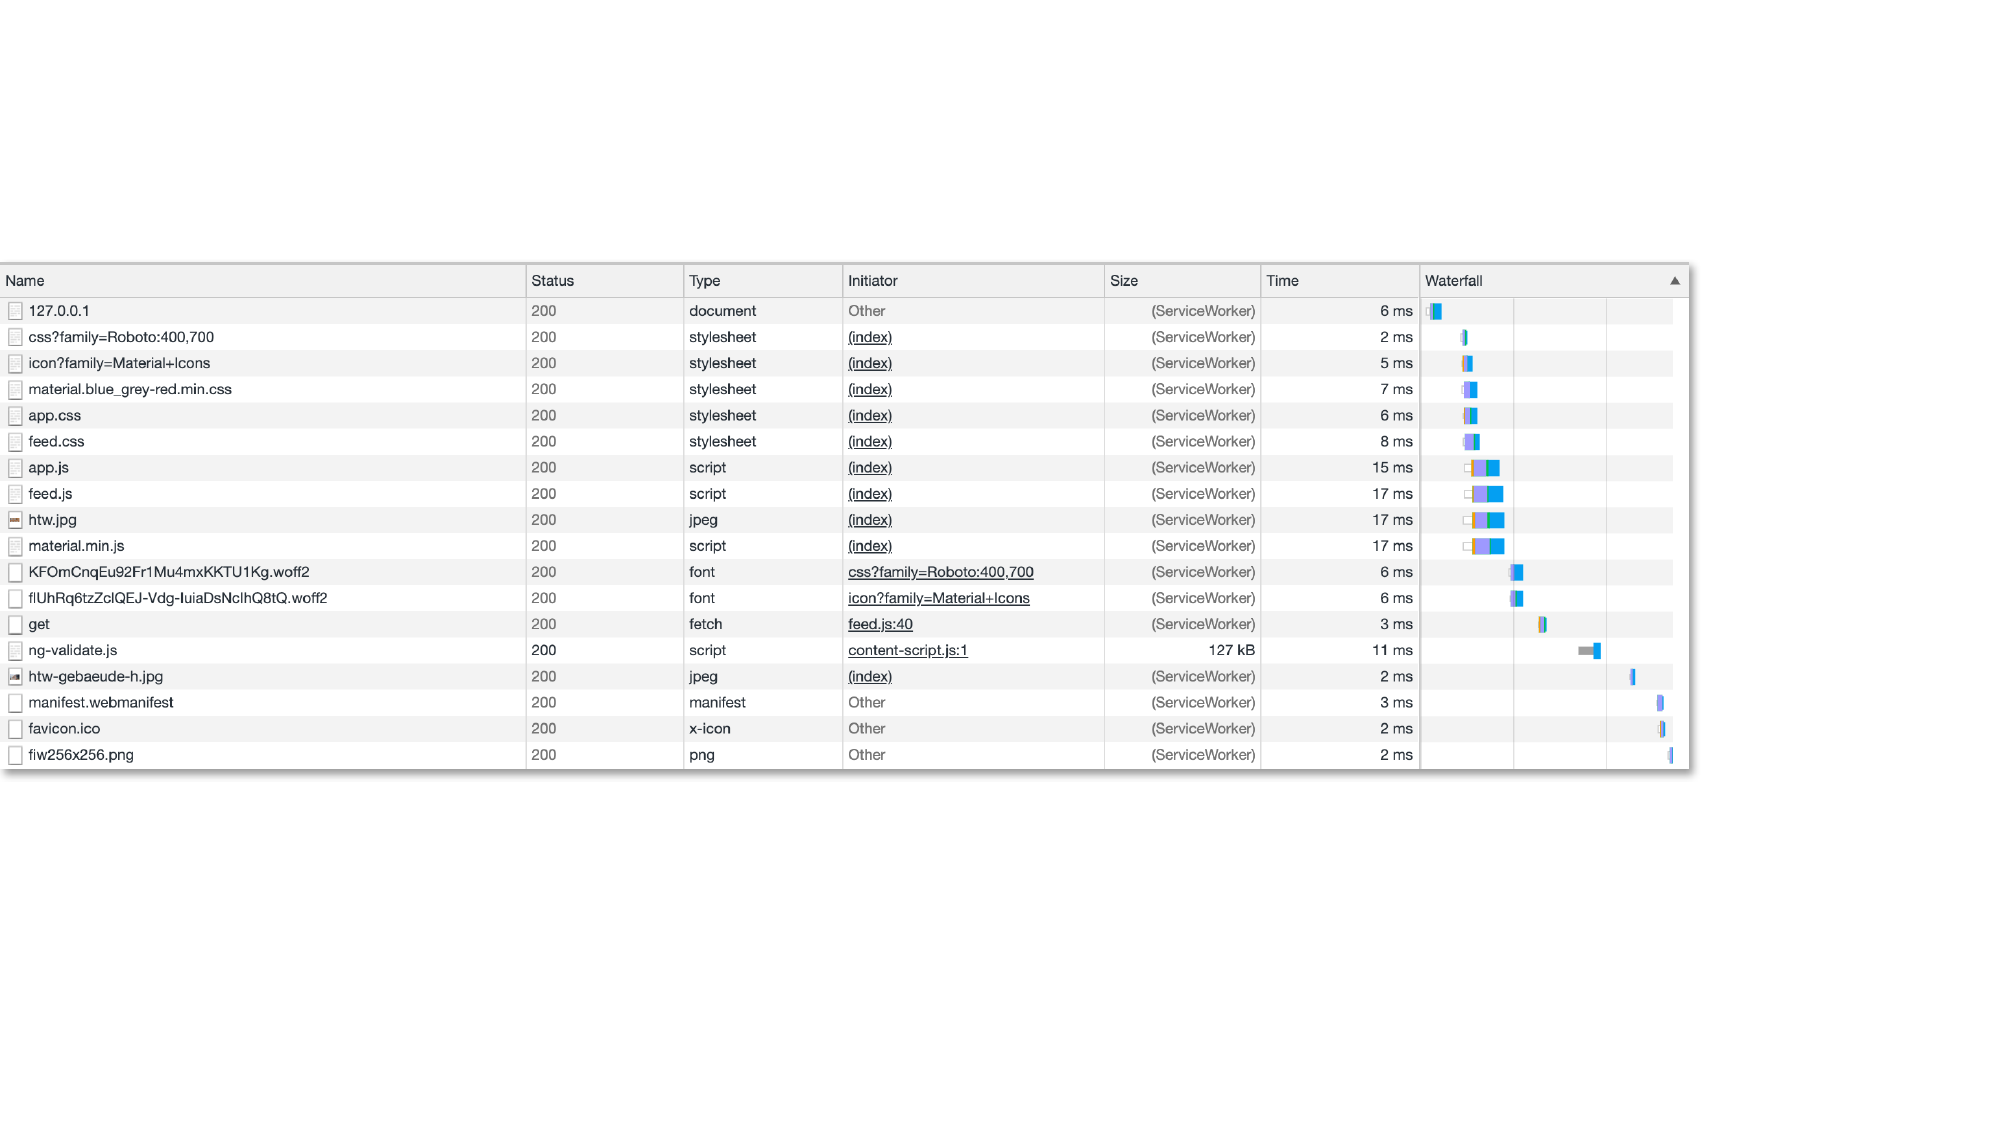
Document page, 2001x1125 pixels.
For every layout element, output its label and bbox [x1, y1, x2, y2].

picture [0, 262, 1689, 769]
